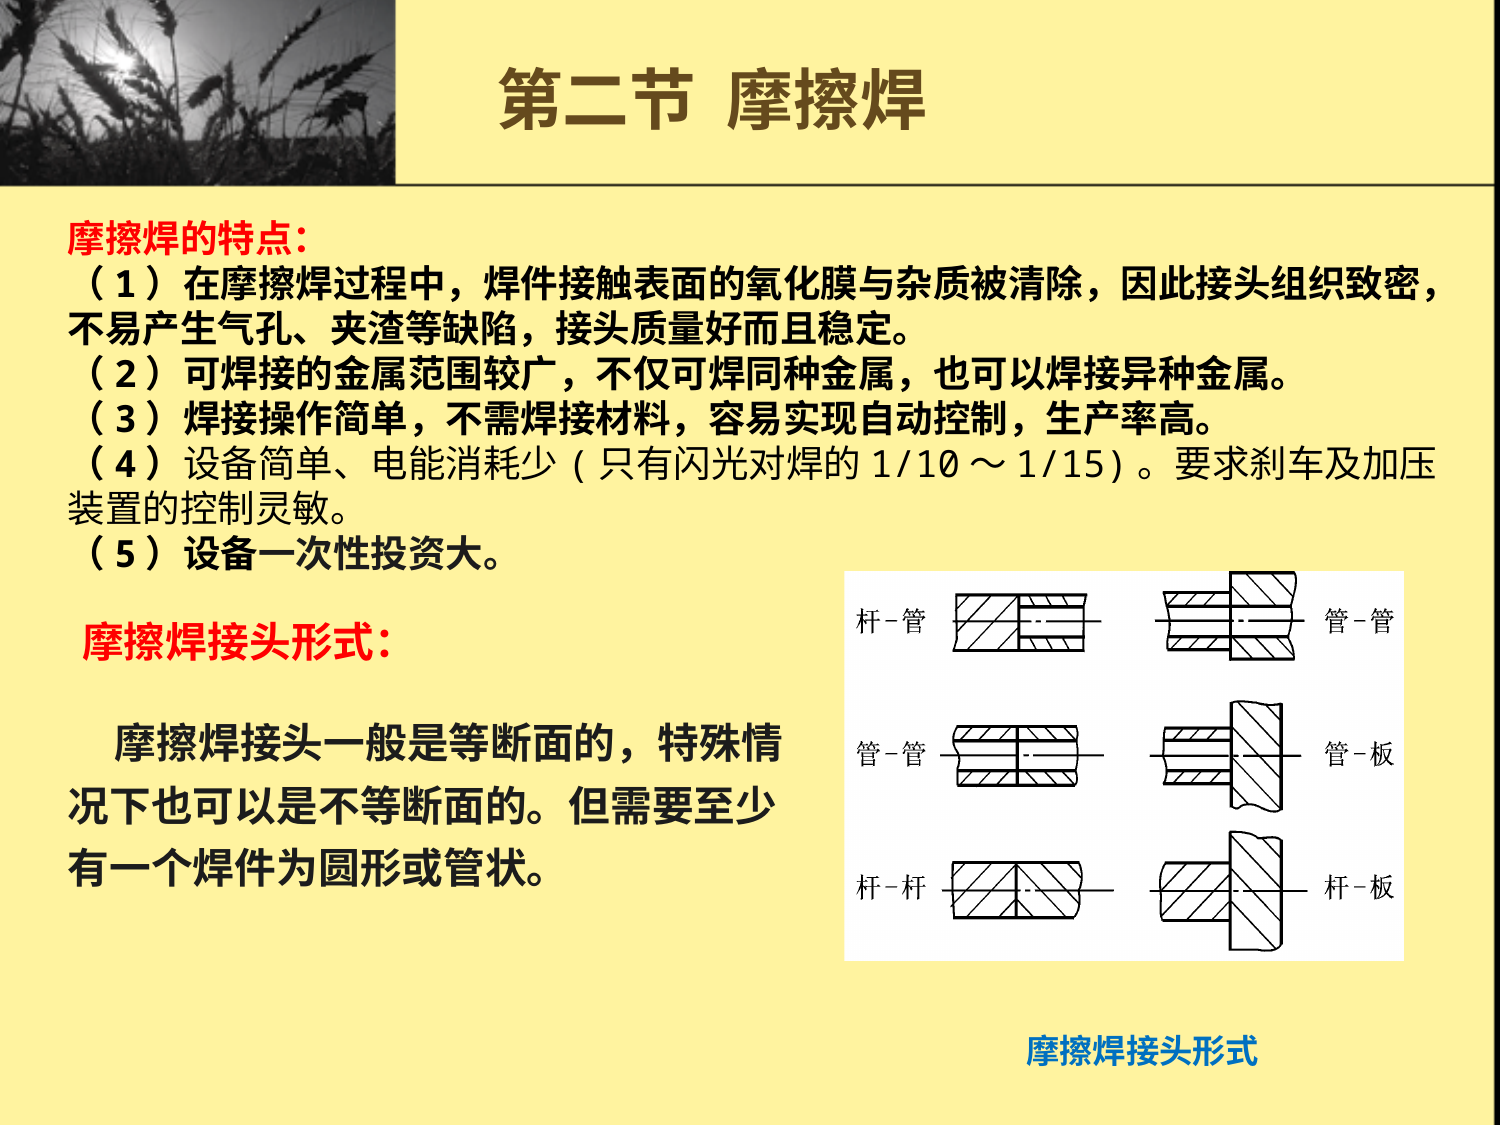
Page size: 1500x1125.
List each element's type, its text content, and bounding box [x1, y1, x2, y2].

title 第二节 摩擦焊 [481, 0, 1173, 196]
text_box 摩擦焊接头一般是等断面的，特殊情况下也可以是不等断面的。但需要至少有一个焊件为圆形或管状。 [53, 697, 803, 900]
text_box 摩擦焊接头形式 [1011, 1023, 1274, 1078]
text_box 摩擦焊的特点： （1）在摩擦焊过程中，焊件接触表面的氧化膜与杂质被清除，因此接头组织致密，不易产生气孔、夹渣等缺陷，接头质量好而且稳定。 （2）可焊接的金属范围较广，不仅可焊同种金属，也可以焊接异种金属。 （3）焊接操作简单，不需焊接材料，容易实现自动控制，生产率高。 （4）设备简单、电能消耗少(只有闪光对焊的1/10～1/15)。要求刹车及加压装置的控制灵敏。 （5）设备一次性投资大。 [53, 208, 1485, 583]
text_box 摩擦焊接头形式： [67, 608, 432, 673]
picture [0, 0, 1500, 1125]
